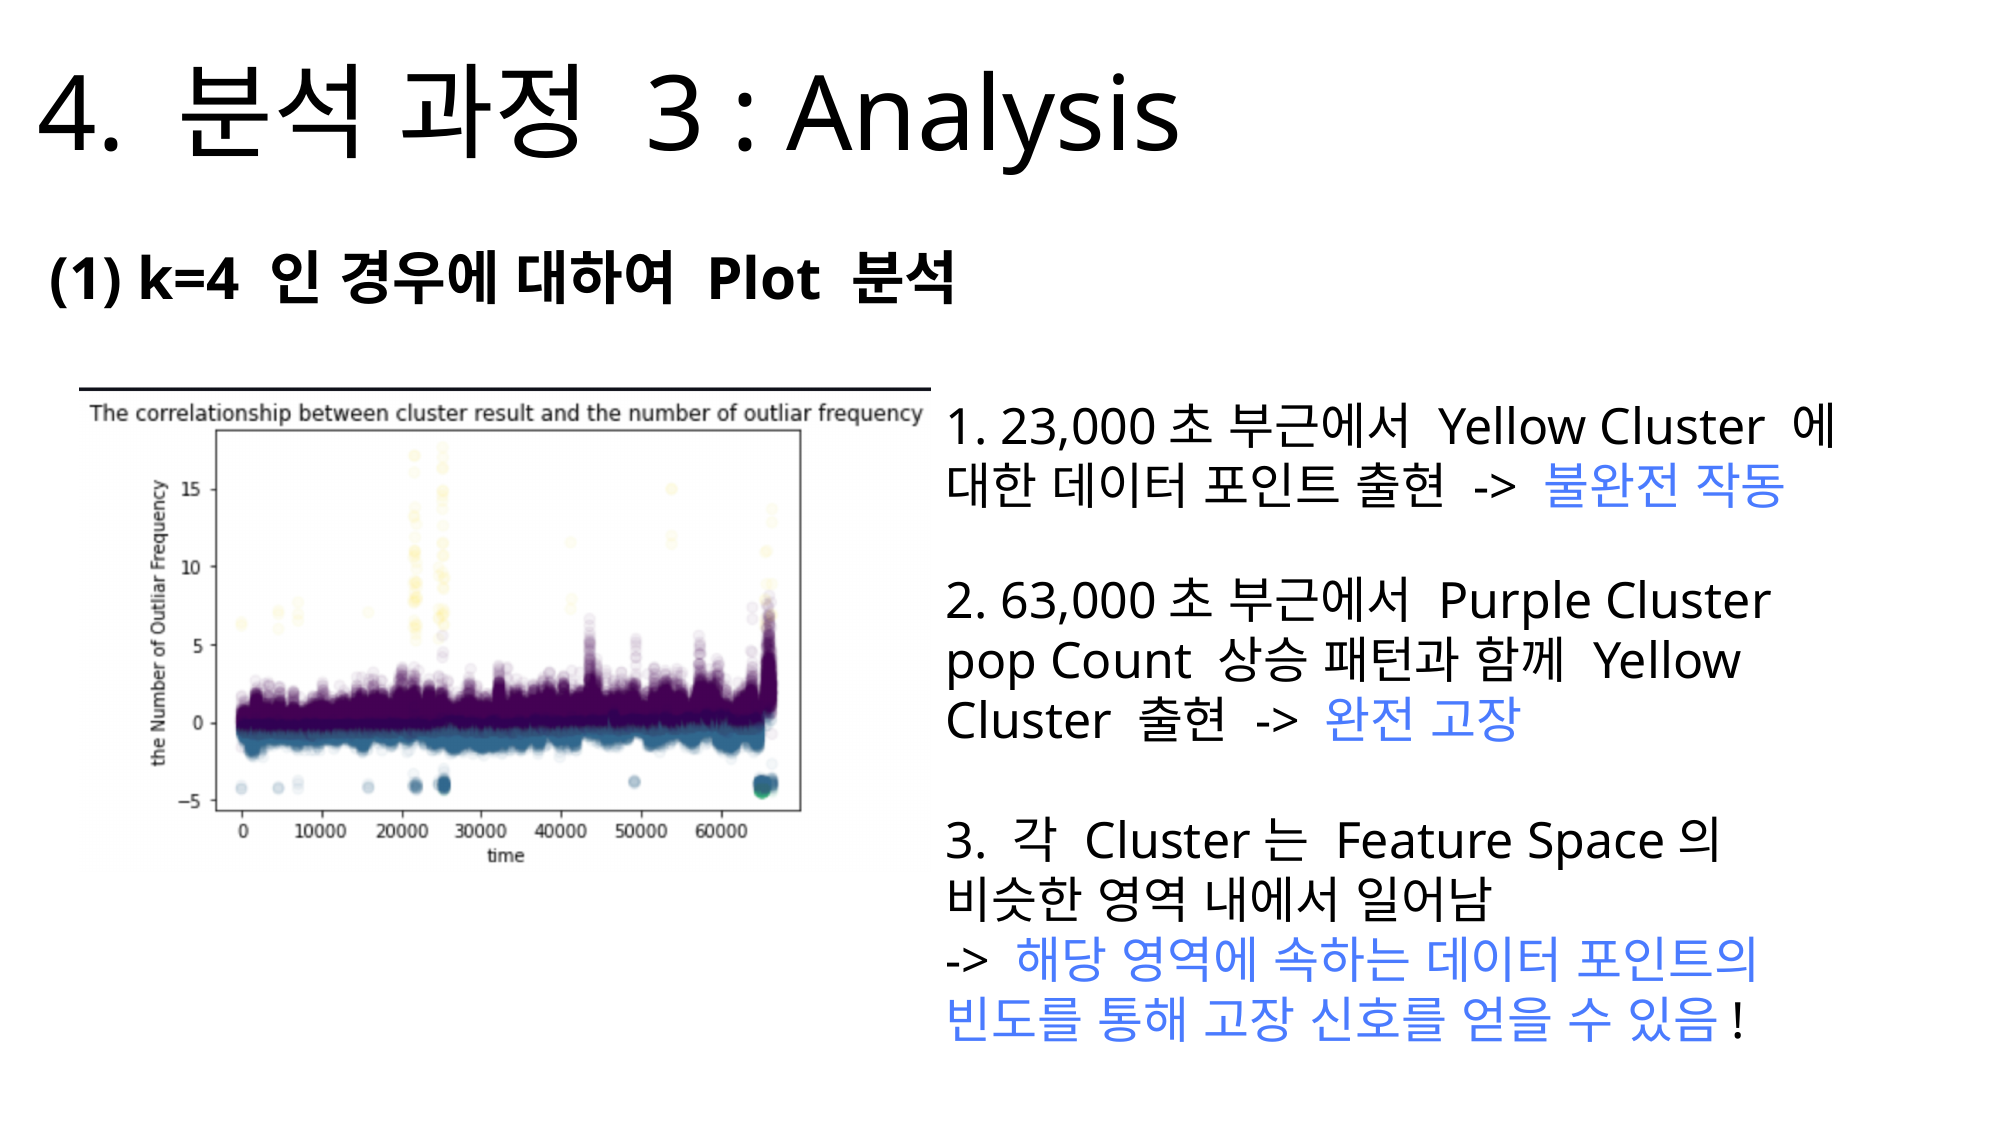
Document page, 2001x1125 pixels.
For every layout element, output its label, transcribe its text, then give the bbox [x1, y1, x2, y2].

text_box 2. 63,000초 부근에서 Purple Cluster pop Count 상승 패턴과 함께 Yellow Cluster 출현 -> 완전 고장 3. 각 Cluster는 Feature Space의 비슷한 영역 내에서 일어남 -> 해당 영역에 속하는 데이터 포인트의 빈도를 통해 고장 신호를 얻을 수 있음! [930, 561, 1884, 1056]
text_box 1. 23,000초 부근에서 Yellow Cluster 에 대한 데이터 포인트 출현 -> 불완전 작동 [931, 387, 1884, 522]
text_box (1) k=4 인 경우에 대하여 Plot 분석 [34, 234, 1917, 319]
picture [79, 387, 931, 872]
text_box 4. 분석 과정 3 : Analysis [23, 38, 1448, 179]
